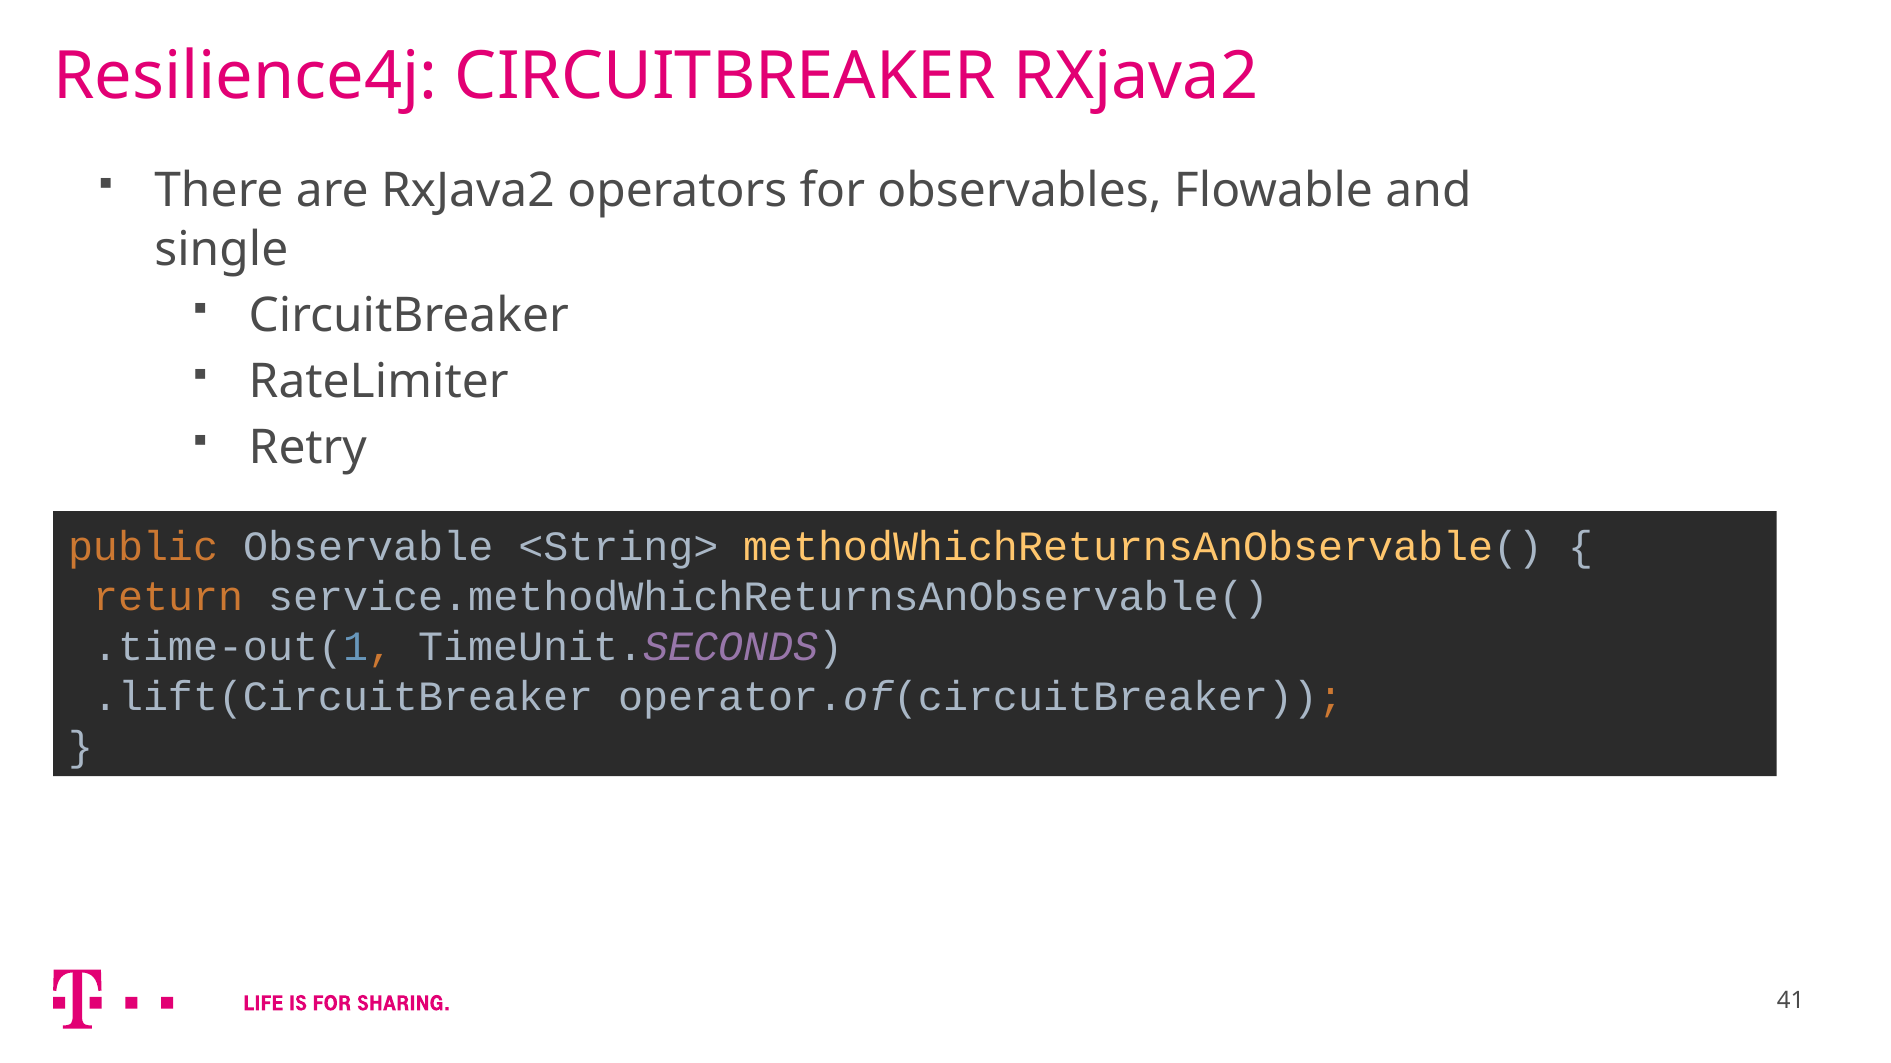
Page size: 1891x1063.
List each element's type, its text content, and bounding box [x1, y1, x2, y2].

title Resilience4j: CIRCUITBREAKER RXjava2 [52, 41, 1837, 125]
slide_number 41 [1776, 978, 1837, 1024]
text_box There are RxJava2 operators for observables, Flowable and single CircuitBreaker RateLimiter Retry [38, 144, 1616, 224]
text_box public Observable <String> methodWhichReturnsAnObservable() { return service.methodWhichReturnsAnObservable() .time-out(1, TimeUnit.SECONDS) .lift(CircuitBreaker operator.of(circuitBreaker)); } [53, 511, 1777, 777]
